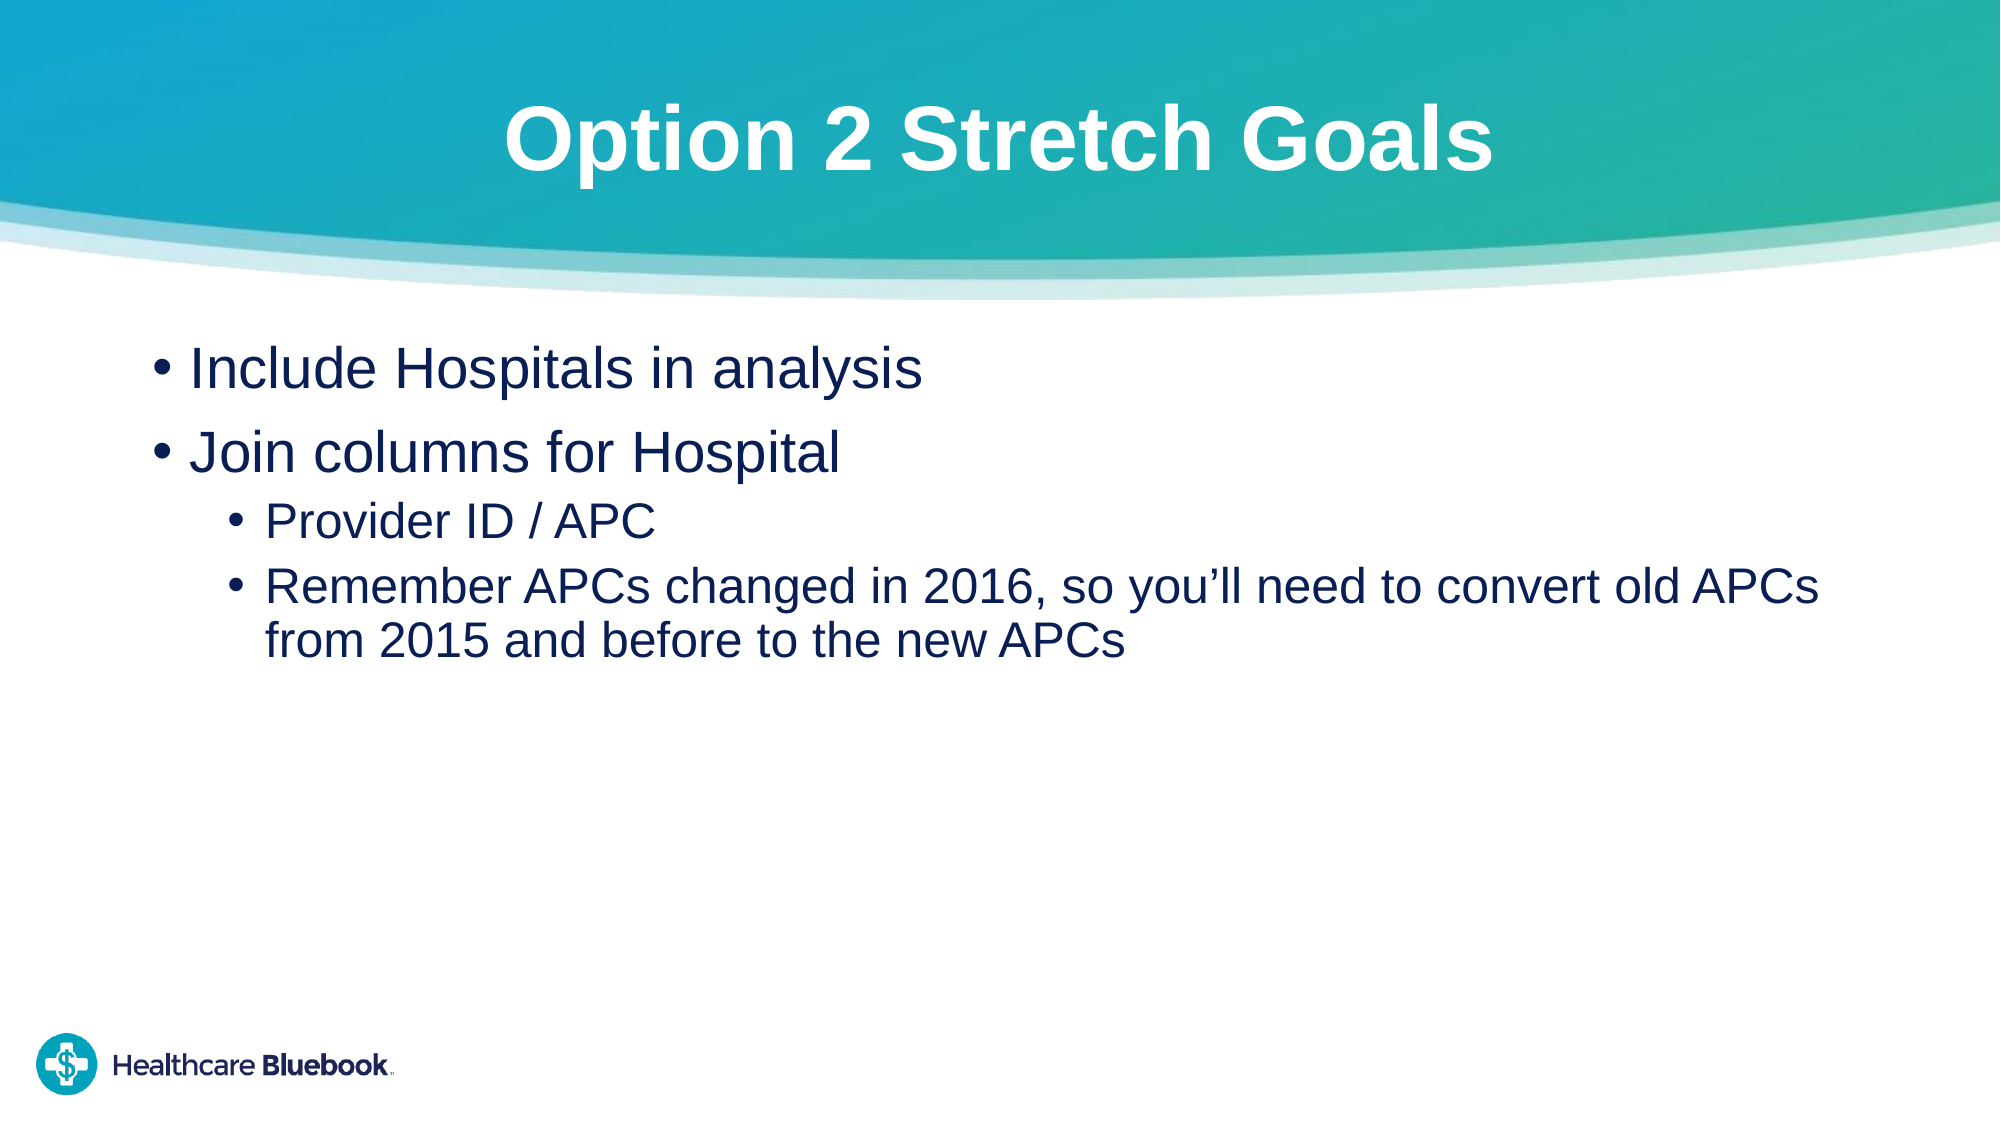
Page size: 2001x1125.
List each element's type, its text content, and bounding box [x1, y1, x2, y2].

picture [0, 0, 2000, 300]
list Include Hospitals in analysis Join columns for Hospital Provider ID / APC Remember APCs changed in 2016, so you’ll need to convert old APCs from 2015 and before to the new APCs [137, 331, 1863, 1036]
title Option 2 Stretch Goals [137, 31, 1863, 250]
